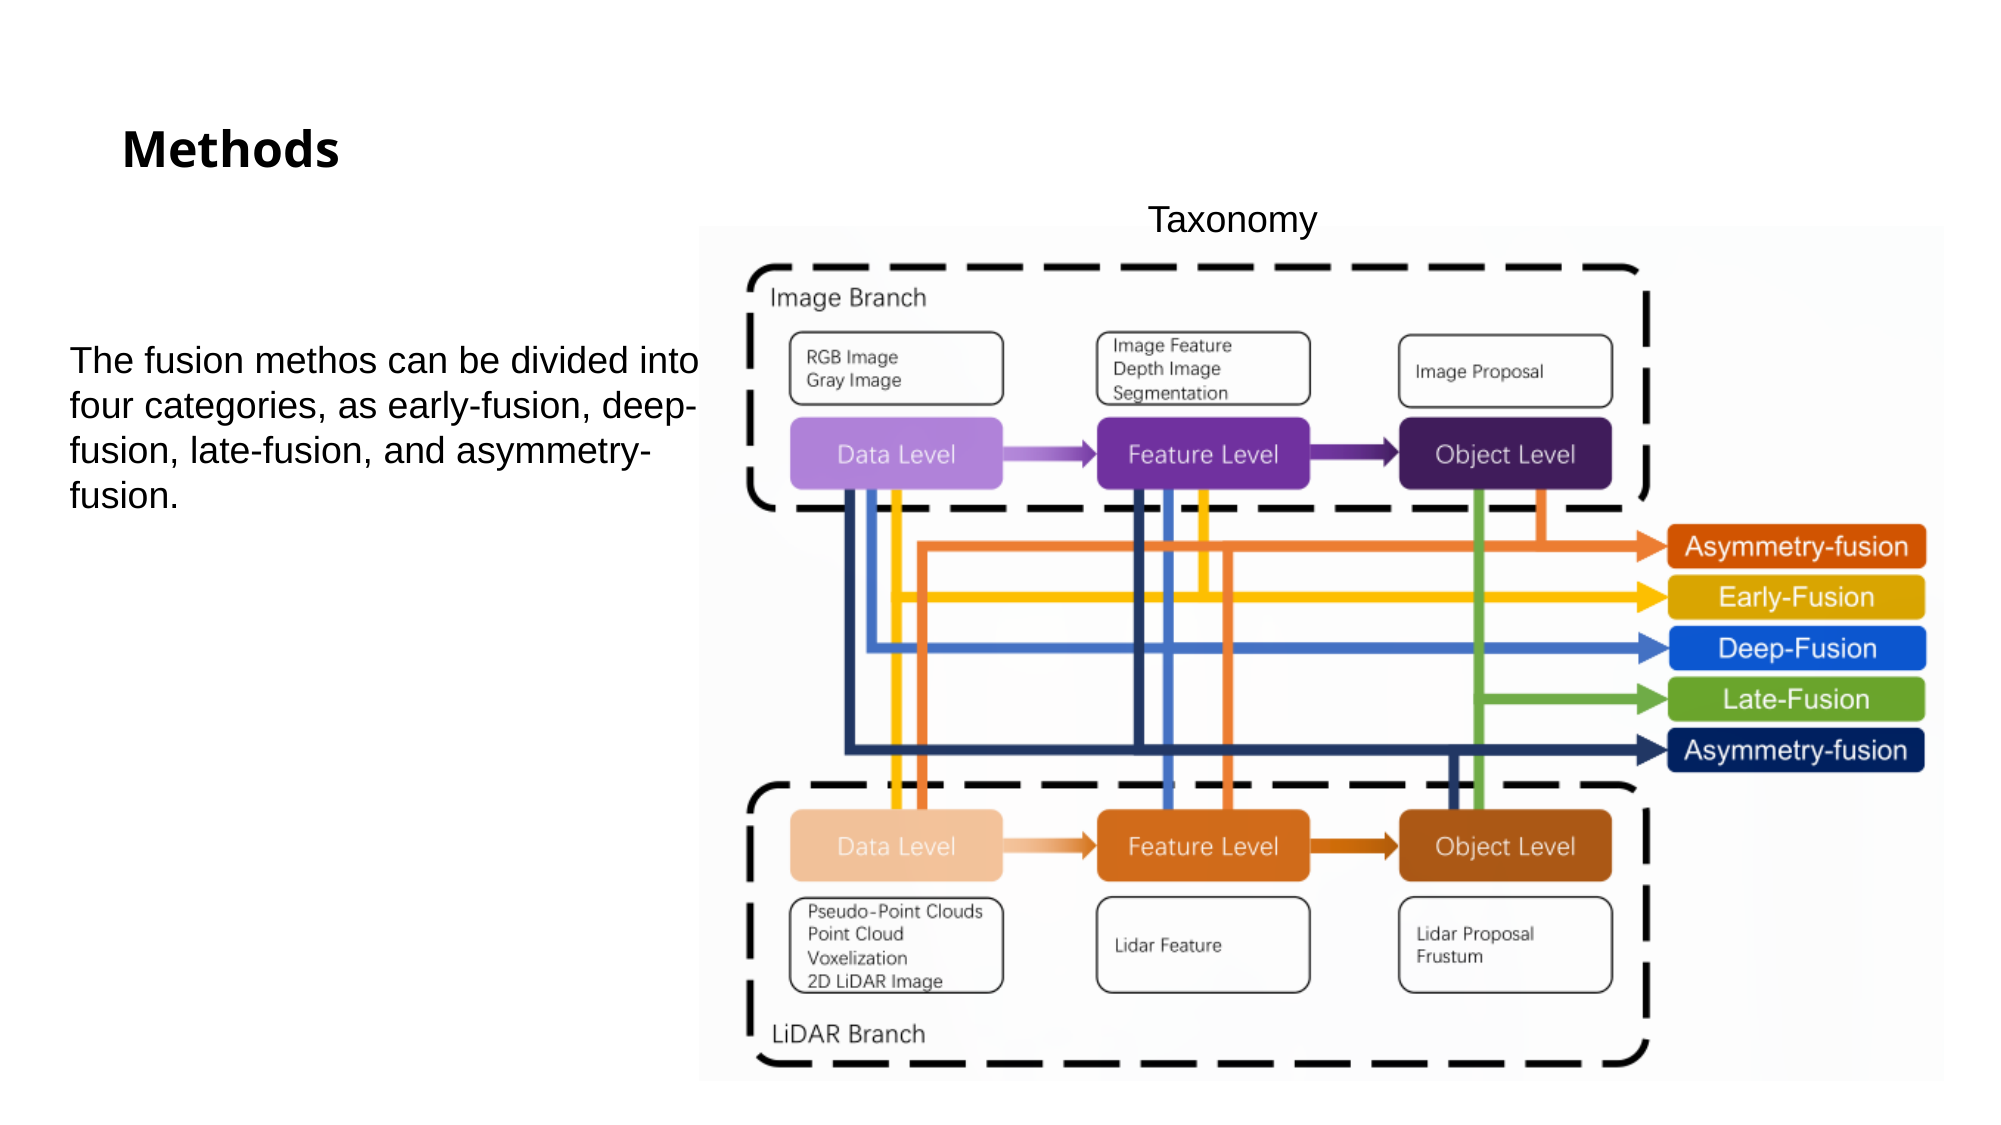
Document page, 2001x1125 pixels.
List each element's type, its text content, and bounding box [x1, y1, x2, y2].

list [699, 226, 1944, 1081]
text_box Taxonomy [1132, 187, 1333, 226]
title Methods [106, 42, 1832, 260]
text_box The fusion methos can be divided into four categories, as early-fusion, deep-fusion, late-fusion, and asymmetry-fusion. [54, 328, 699, 523]
